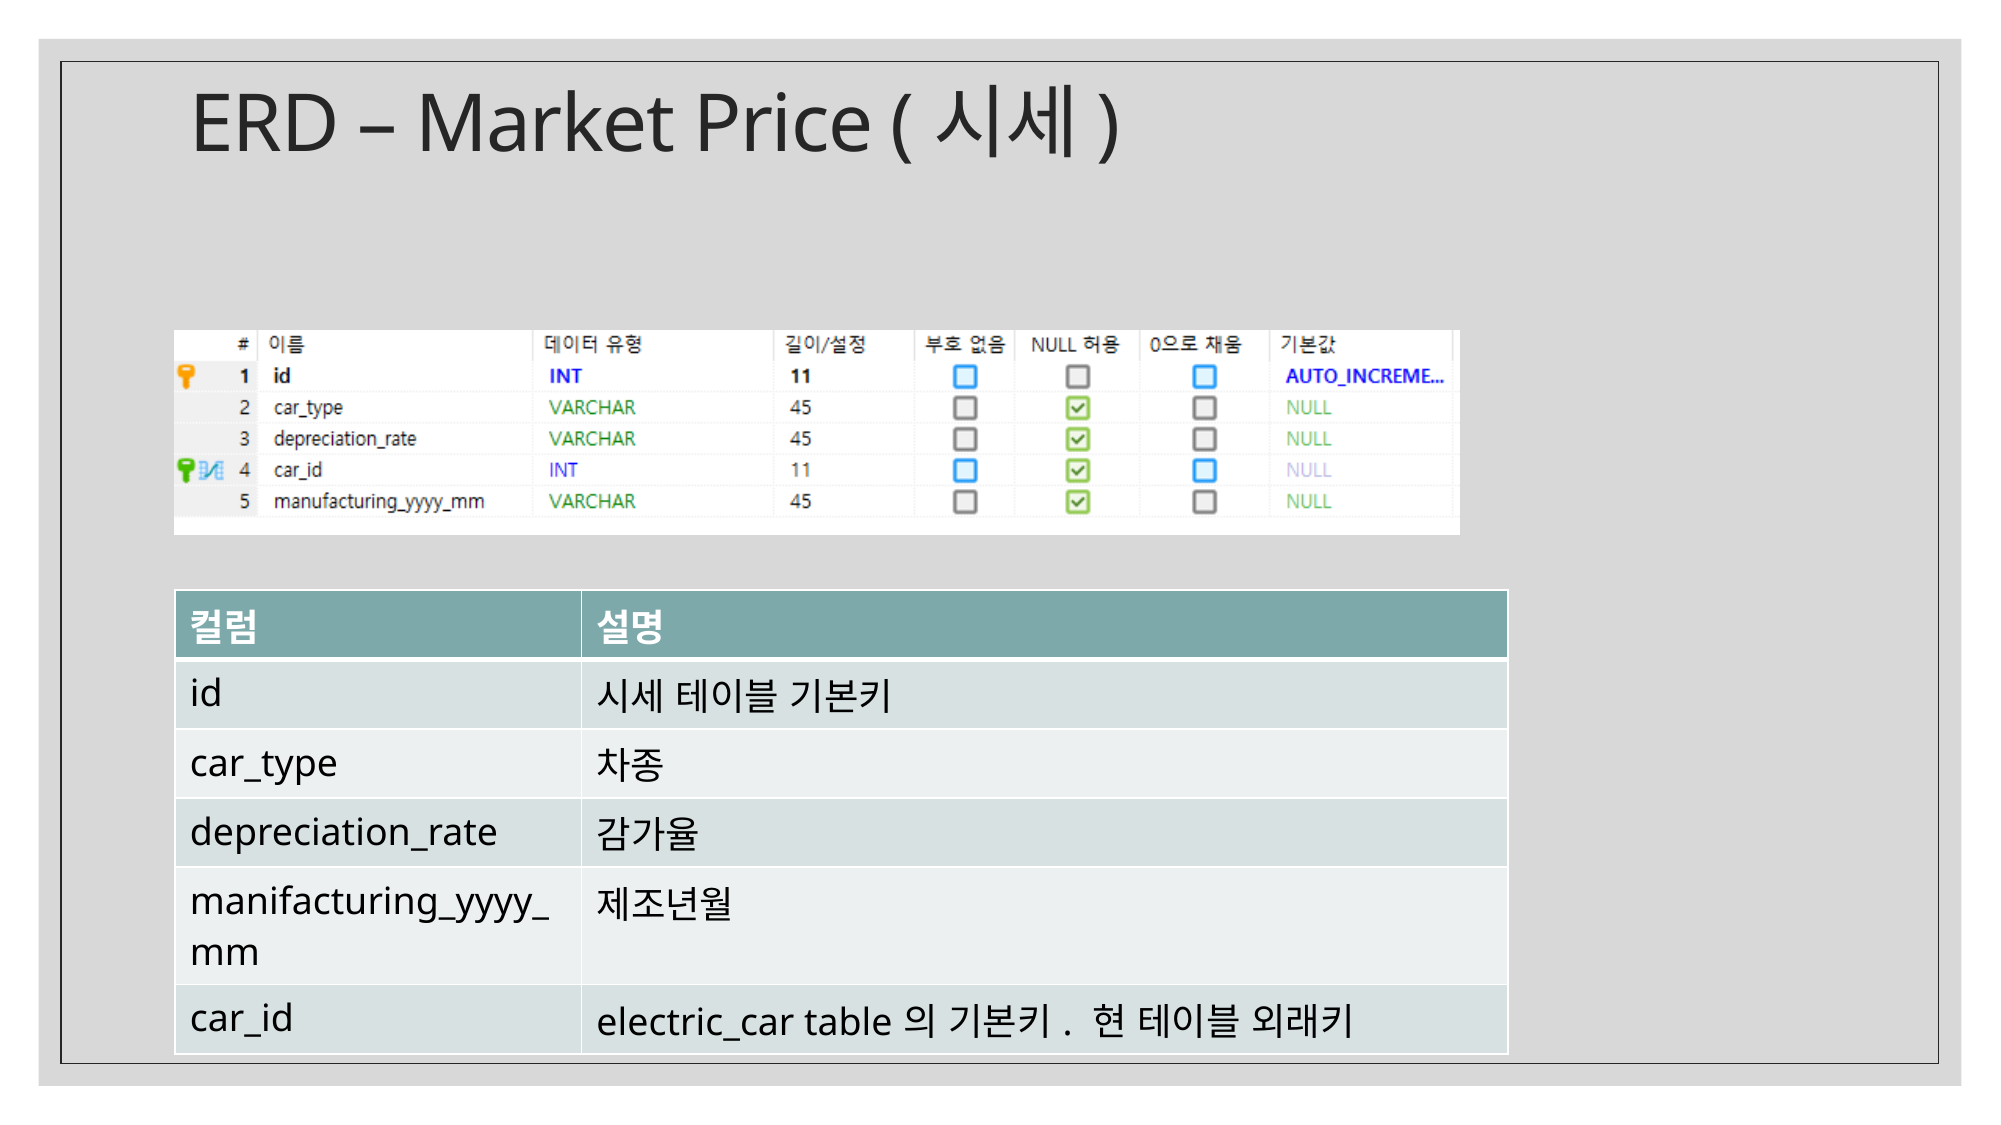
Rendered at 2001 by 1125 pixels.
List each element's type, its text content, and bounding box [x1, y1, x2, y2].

table_cell car_type [176, 730, 581, 797]
table_cell 차종 [582, 730, 1507, 797]
title ERD – Market Price (시세) [174, 75, 1825, 177]
picture [174, 330, 1460, 536]
table_cell 제조년월 [582, 868, 1507, 984]
table_cell depreciation_rate [176, 799, 581, 866]
table_cell manifacturing_yyyy_mm [176, 868, 581, 984]
table_header 컬럼 [176, 591, 581, 657]
table_cell 시세 테이블 기본키 [582, 662, 1507, 728]
table_cell electric_car table의 기본키. 현 테이블 외래키 [582, 985, 1507, 1053]
table_cell car_id [176, 985, 581, 1053]
table_header 설명 [582, 591, 1507, 657]
table_cell 감가율 [582, 799, 1507, 866]
table_cell id [176, 662, 581, 728]
